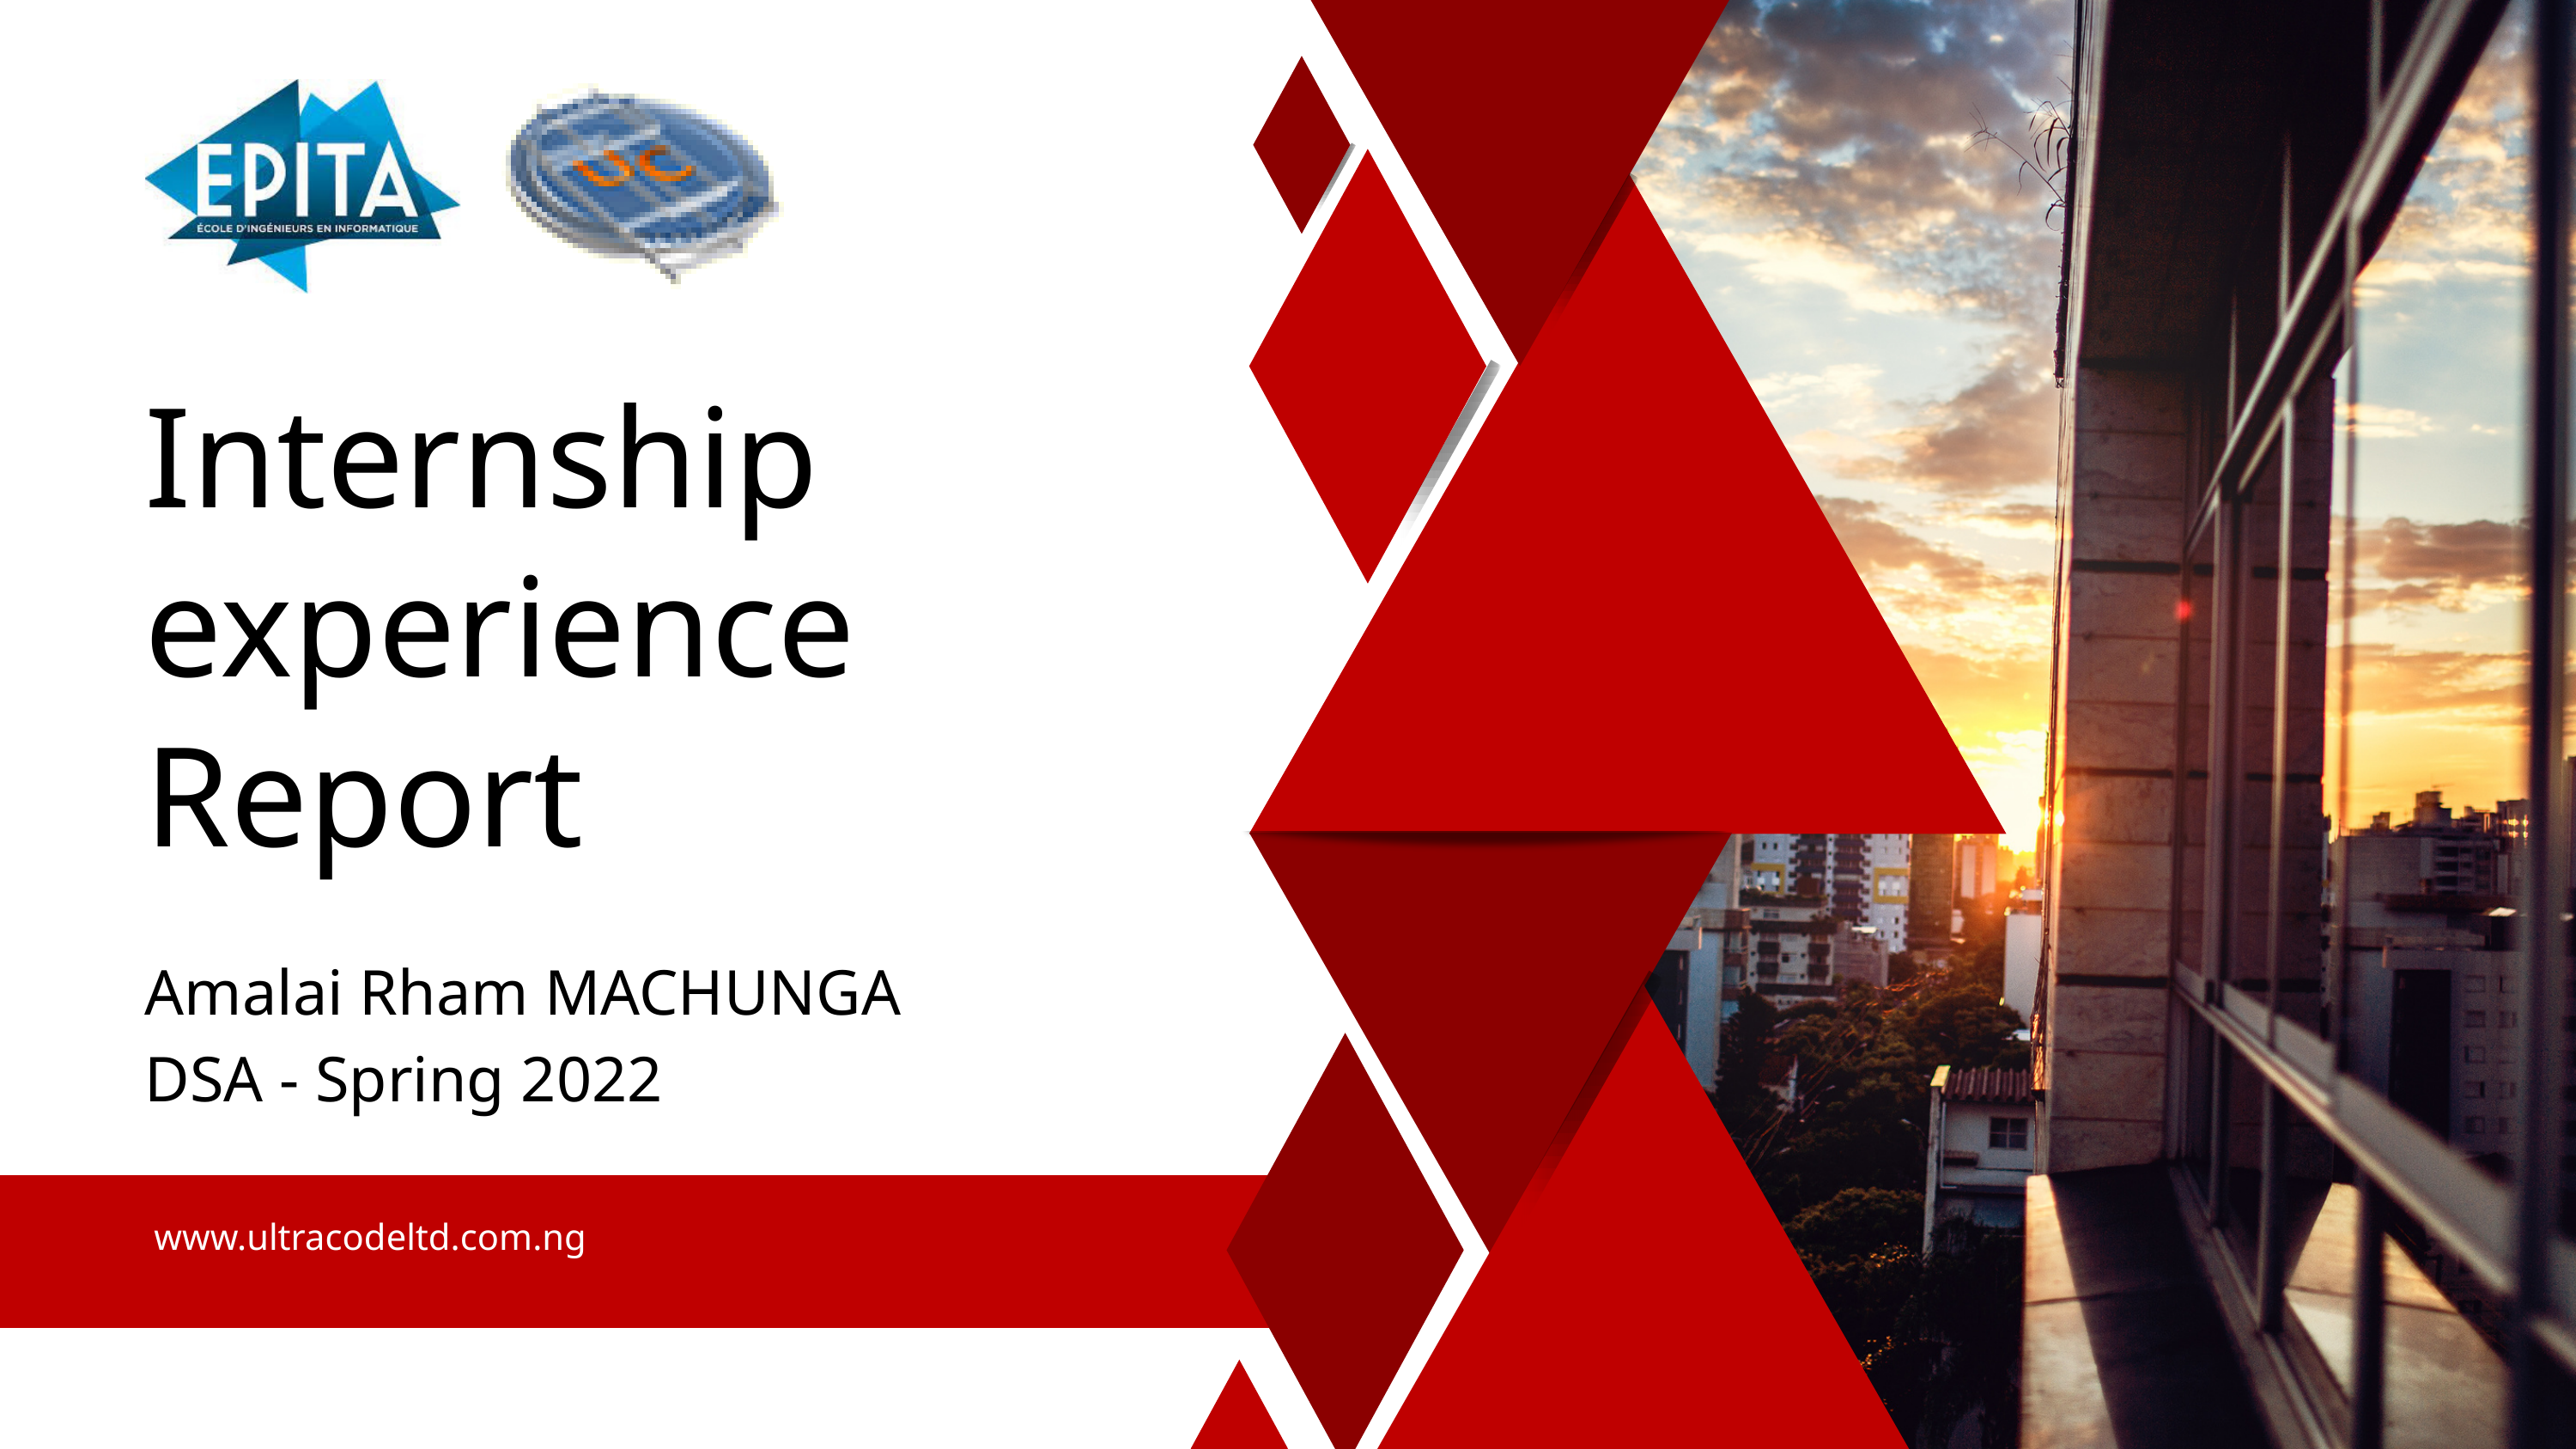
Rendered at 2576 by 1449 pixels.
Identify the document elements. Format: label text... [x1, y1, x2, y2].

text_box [1287, 0, 1753, 367]
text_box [1249, 171, 2007, 834]
text_box [1239, 831, 1244, 855]
text_box Internship experience Report [144, 365, 998, 875]
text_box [1226, 1032, 1464, 1449]
text_box Amalai Rham MACHUNGA DSA - Spring 2022 [144, 941, 975, 1114]
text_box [1374, 983, 1912, 1449]
text_box [144, 79, 461, 294]
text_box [1249, 832, 1733, 1031]
text_box [501, 83, 784, 289]
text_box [1253, 55, 1351, 234]
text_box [1735, 0, 2576, 1449]
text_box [1249, 149, 1487, 584]
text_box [0, 1174, 1222, 1328]
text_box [1190, 1359, 1289, 1449]
